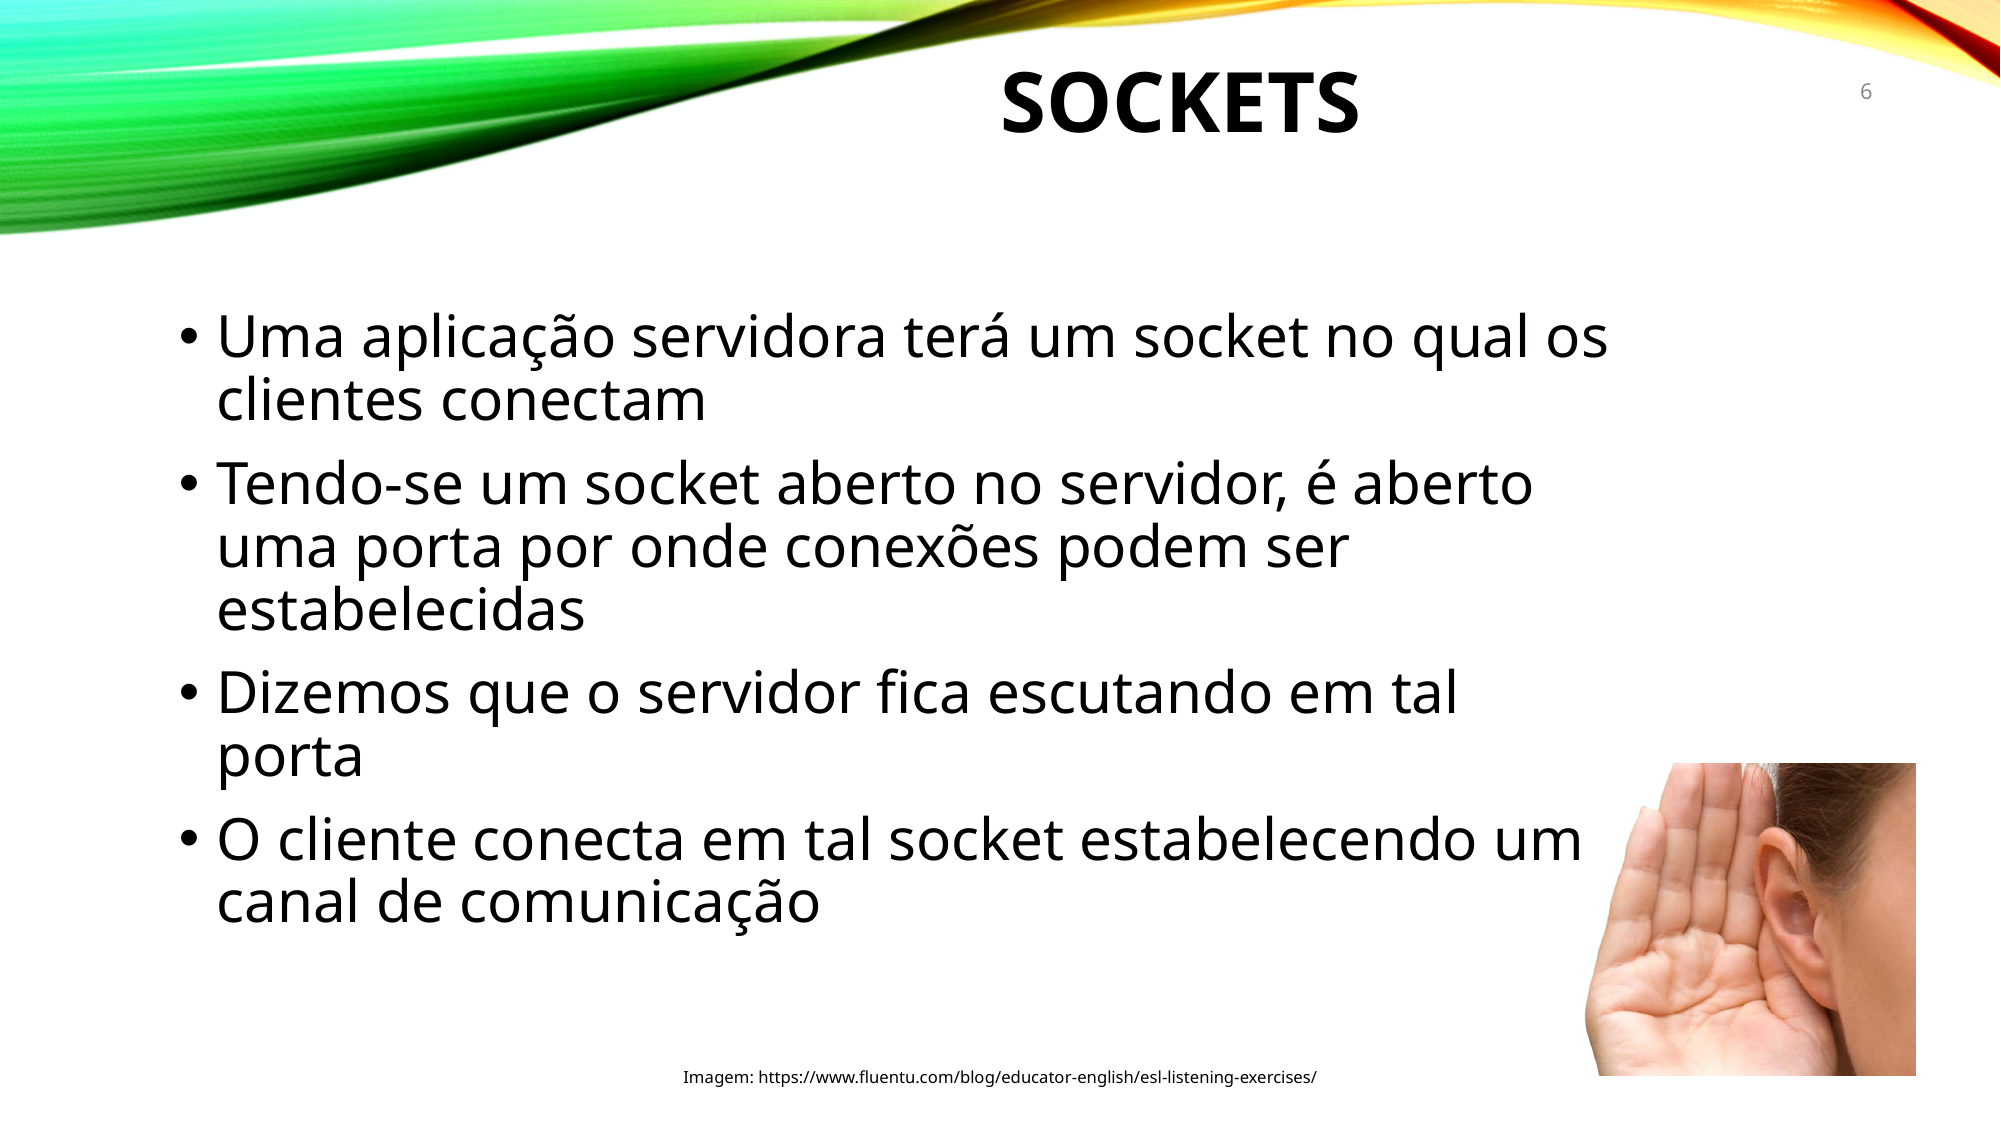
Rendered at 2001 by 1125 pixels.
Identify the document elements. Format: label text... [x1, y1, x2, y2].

title Sockets [474, 0, 1888, 213]
list Uma aplicação servidora terá um socket no qual os clientes conectam Tendo-se um socket aberto no servidor, é aberto uma porta por onde conexões podem ser estabelecidas Dizemos que o servidor fica escutando em tal porta O cliente conecta em tal socket estabelecendo um canal de comunicação [163, 299, 1627, 1076]
slide_number 6 [1437, 62, 1888, 123]
picture [0, 0, 2000, 237]
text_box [655, 763, 1917, 1095]
